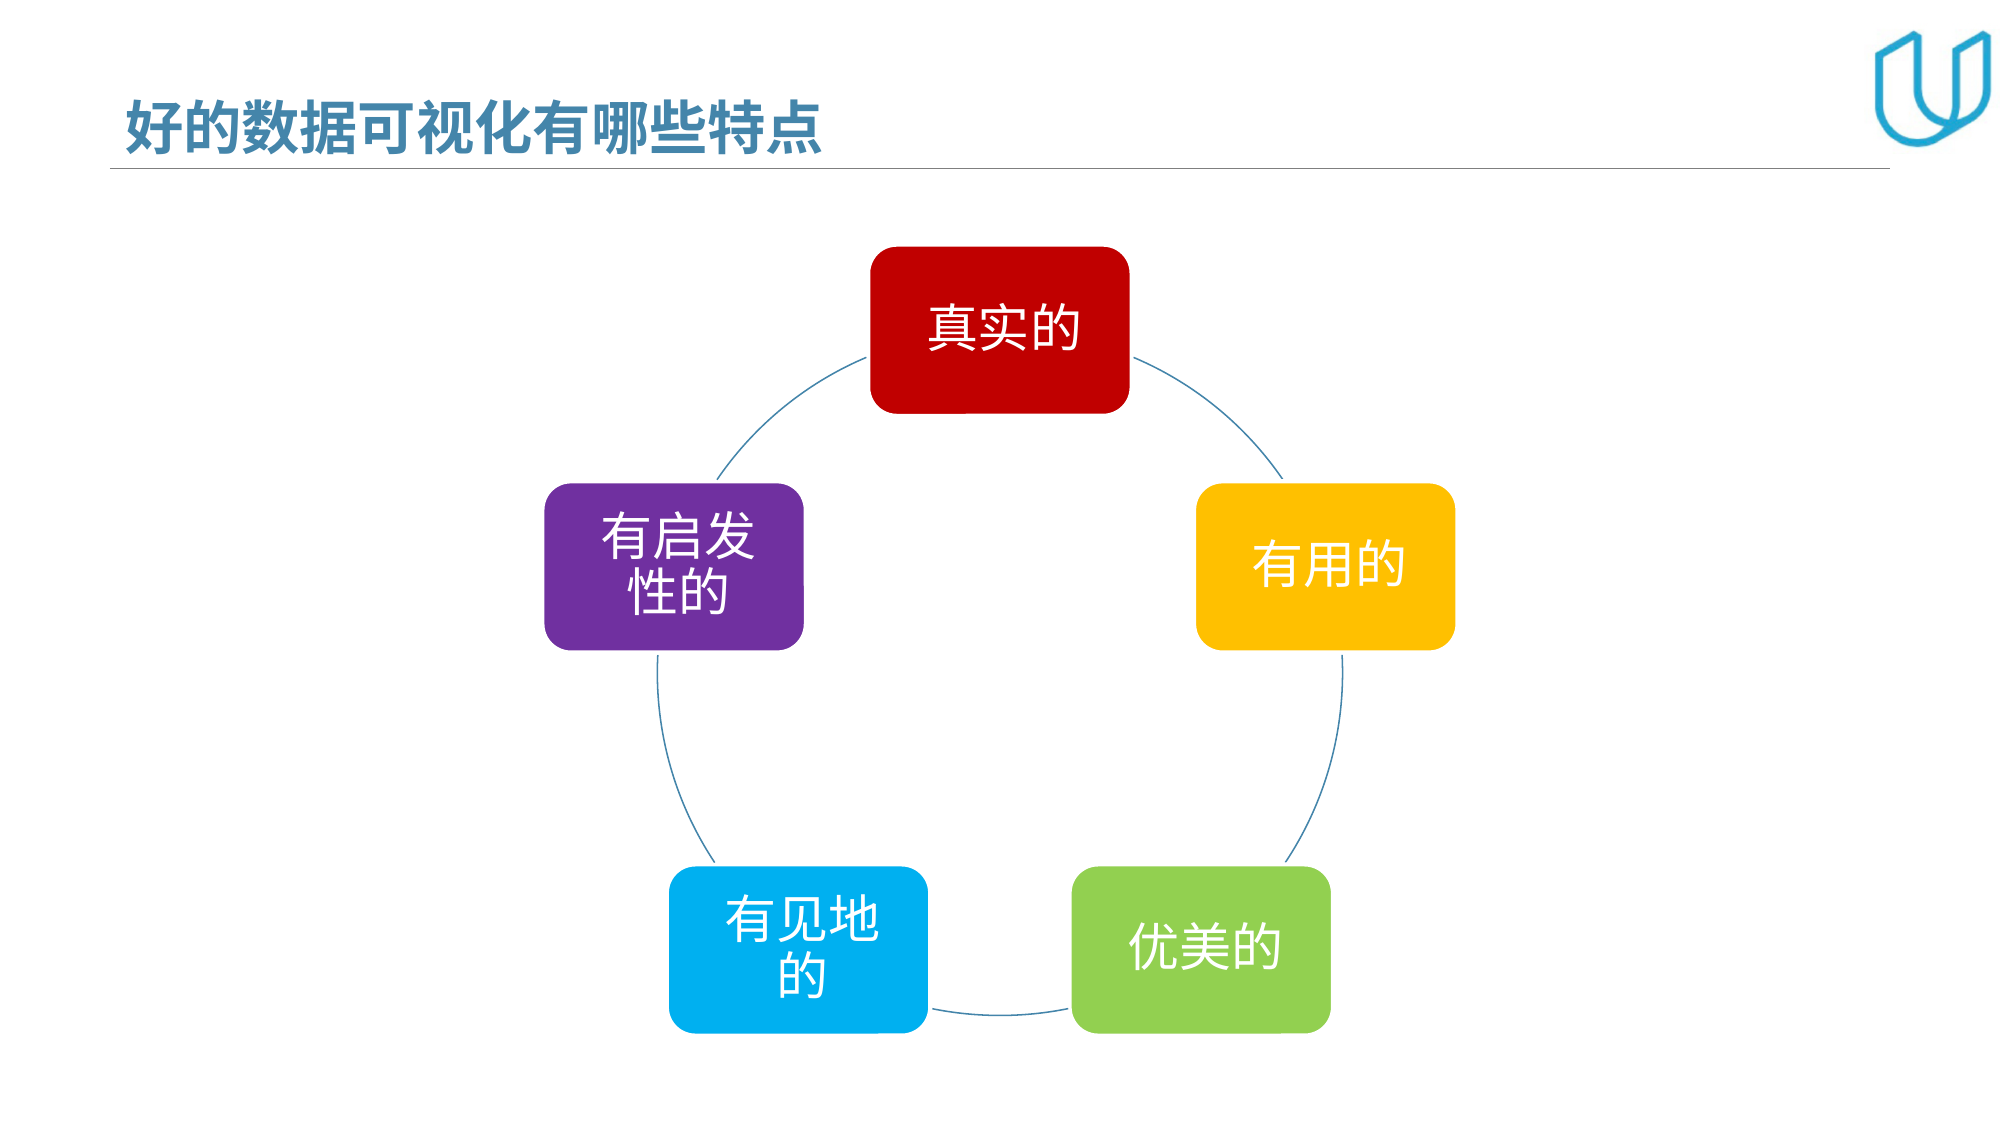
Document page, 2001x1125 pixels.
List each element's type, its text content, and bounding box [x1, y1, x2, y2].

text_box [375, 244, 1625, 1048]
picture [1863, 21, 2000, 154]
title 好的数据可视化有哪些特点 [109, 0, 1890, 169]
